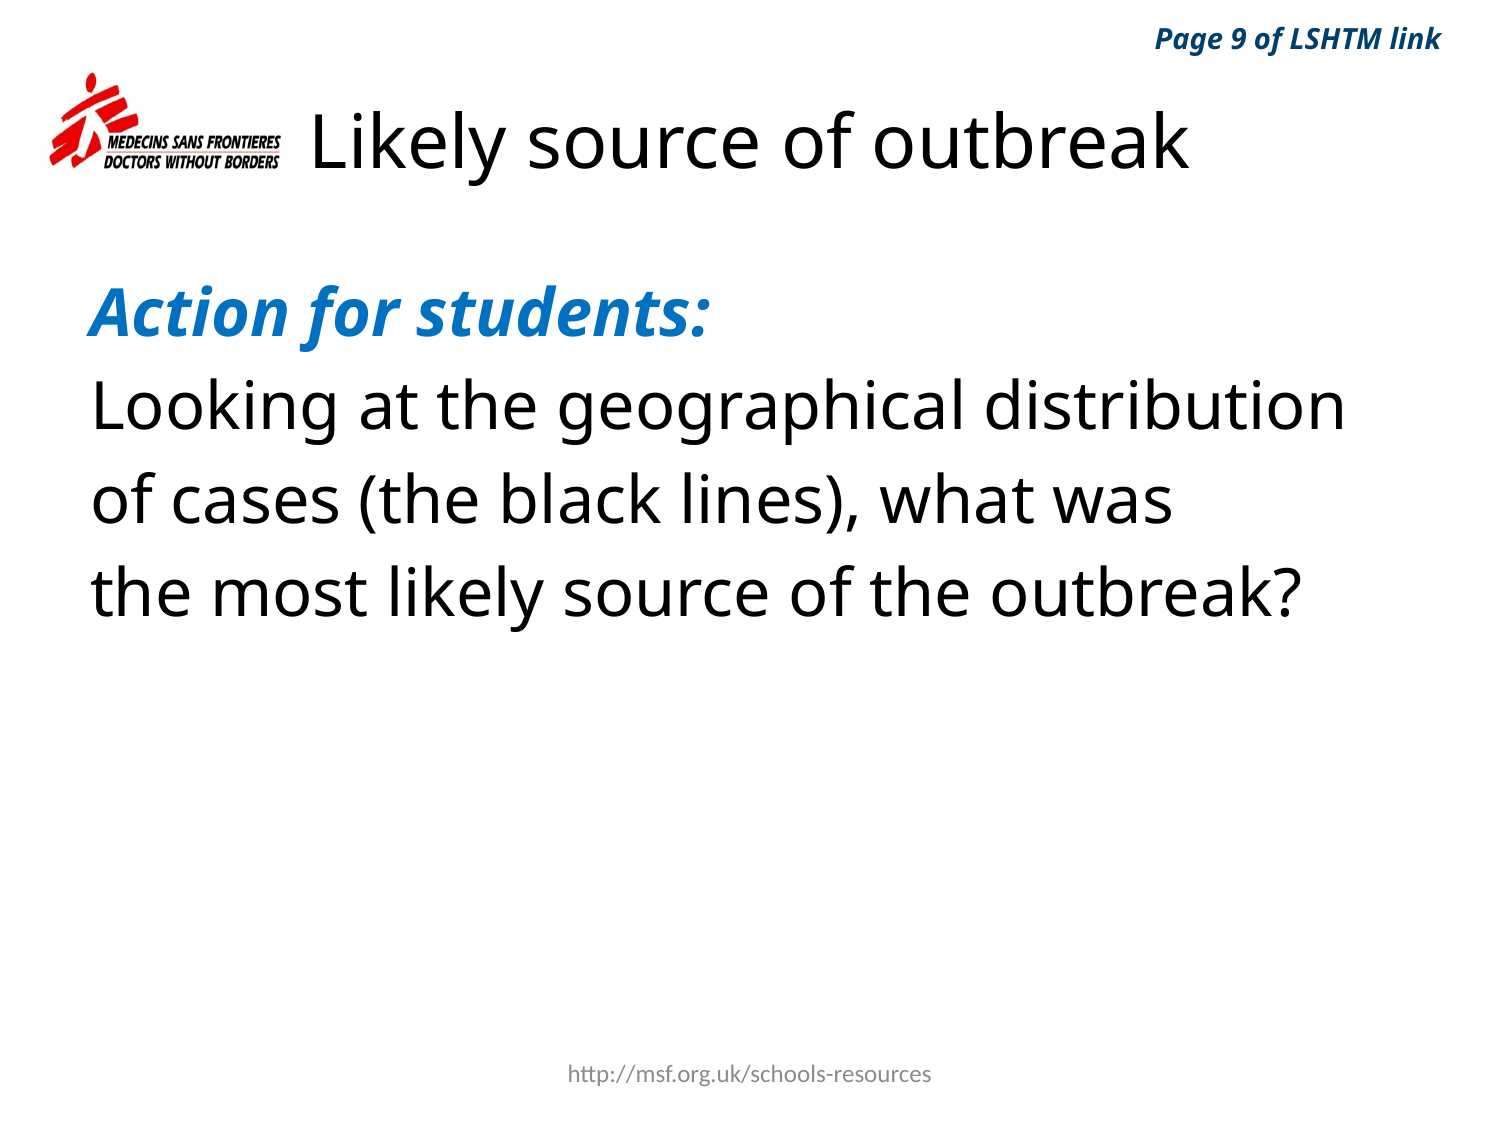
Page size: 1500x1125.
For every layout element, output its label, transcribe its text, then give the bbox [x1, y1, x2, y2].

title Likely source of outbreak [277, 44, 1223, 233]
text_box Page 9 of LSHTM link [1139, 12, 1500, 63]
picture [41, 54, 277, 197]
list Action for students: Looking at the geographical distribution of cases (the black lines), what was the most likely source of the outbreak? [74, 262, 1426, 1006]
footer http://msf.org.uk/schools-resources [512, 1042, 988, 1103]
